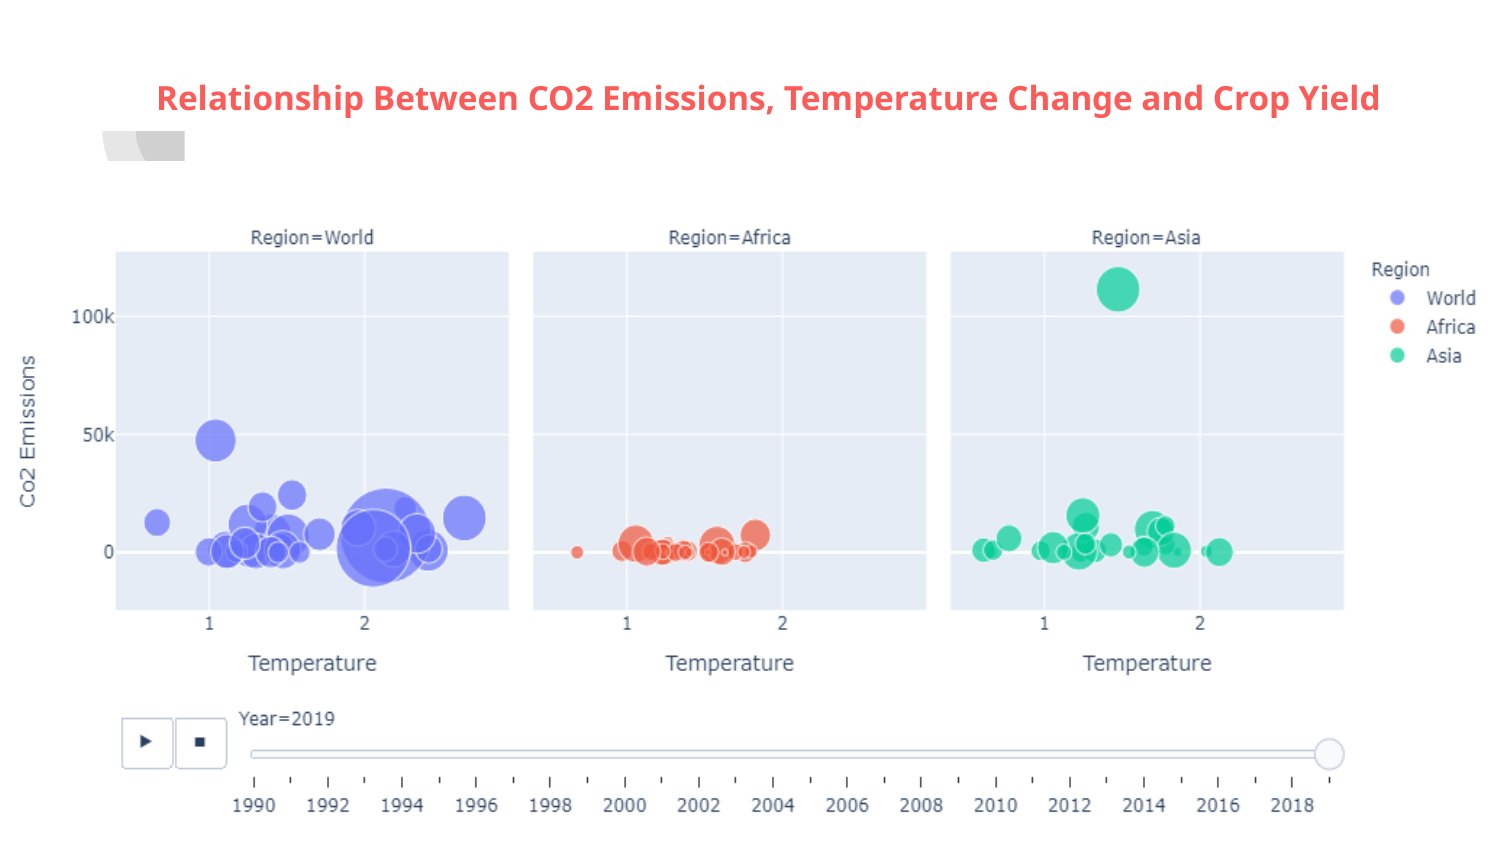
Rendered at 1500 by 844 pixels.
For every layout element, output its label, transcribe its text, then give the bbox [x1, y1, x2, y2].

text_box Relationship Between CO2 Emissions, Temperature Change and Crop Yield [141, 62, 1428, 133]
picture [0, 160, 1500, 844]
